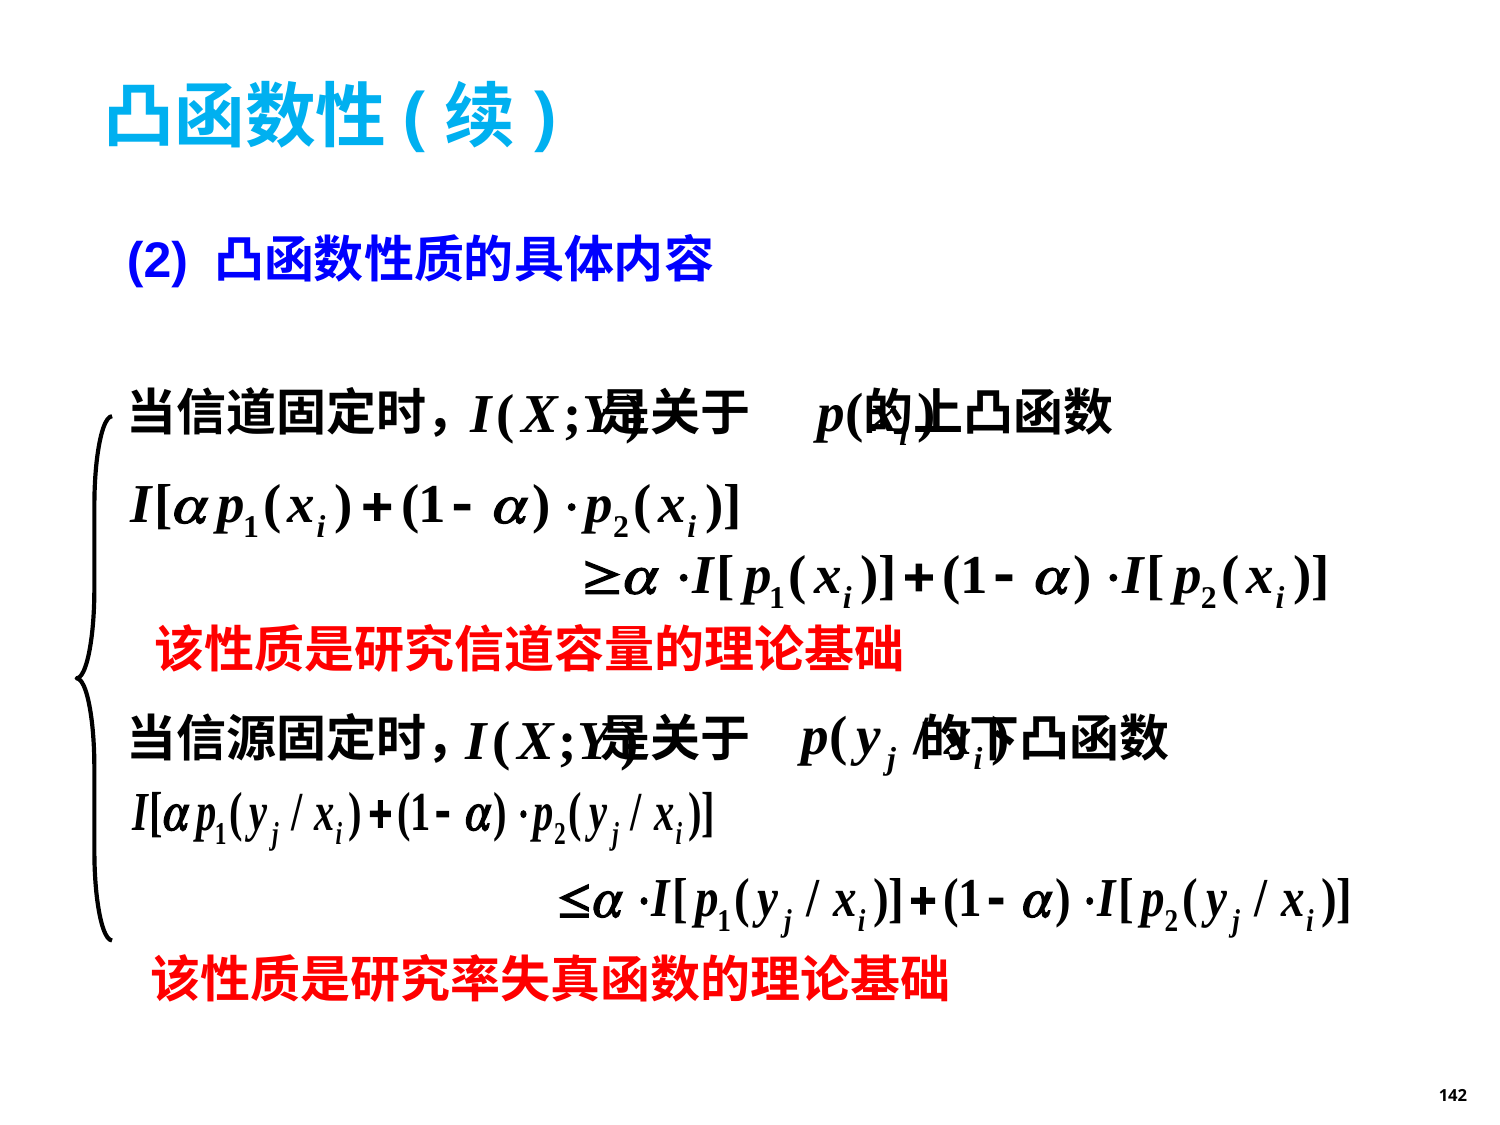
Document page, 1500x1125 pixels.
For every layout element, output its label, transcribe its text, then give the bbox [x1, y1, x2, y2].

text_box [76, 373, 1500, 941]
title 凸函数性(续) [88, 30, 1412, 164]
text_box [119, 467, 1339, 622]
text_box (2) 凸函数性质的具体内容 [112, 219, 1027, 295]
slide_number 142 [1379, 1075, 1483, 1118]
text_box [111, 699, 1500, 788]
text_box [123, 774, 1358, 949]
text_box 该性质是研究率失真函数的理论基础 [135, 961, 1034, 1016]
